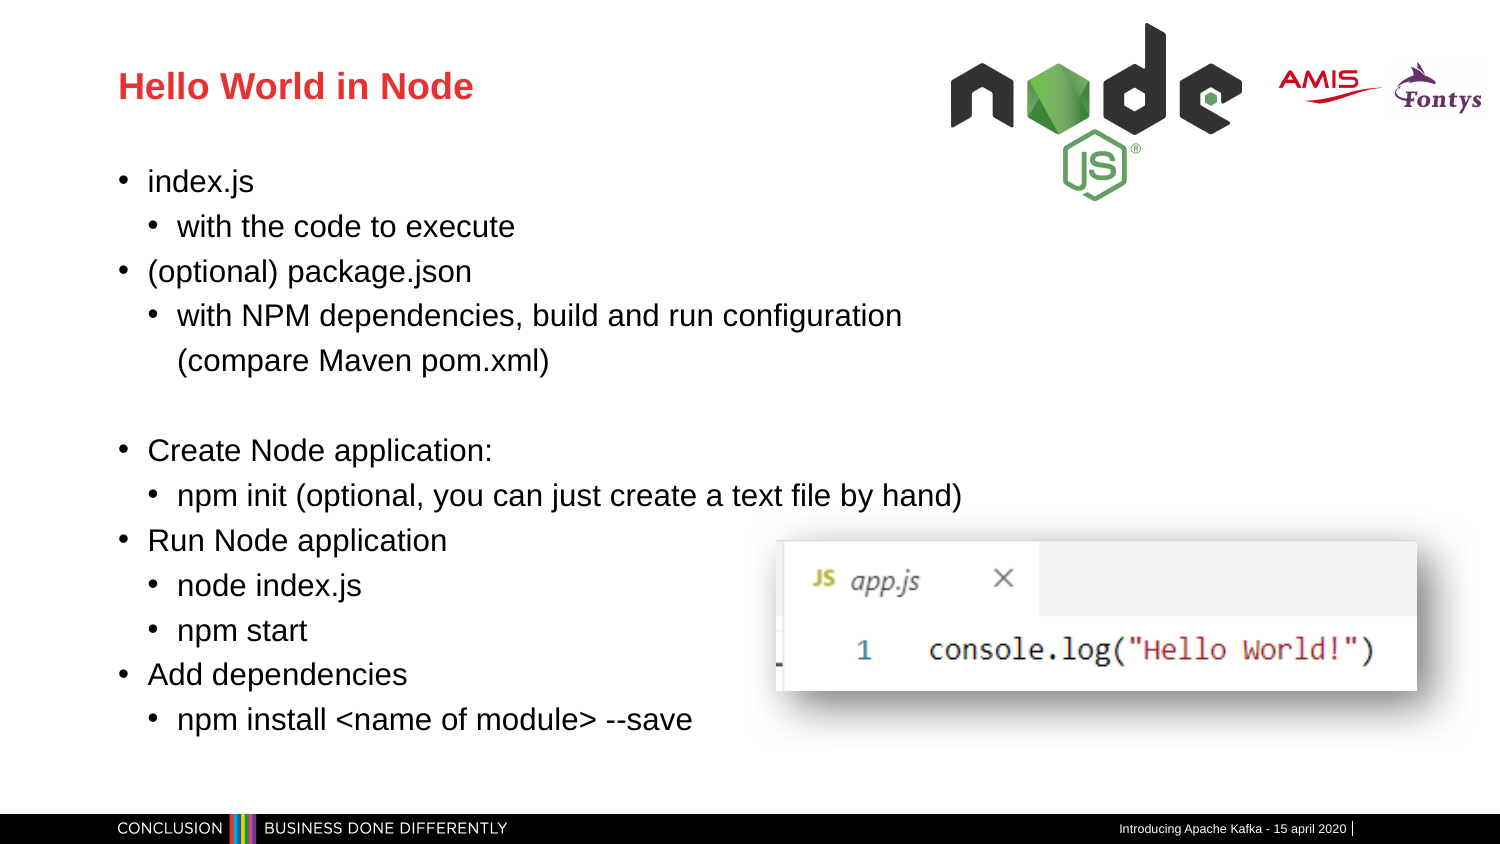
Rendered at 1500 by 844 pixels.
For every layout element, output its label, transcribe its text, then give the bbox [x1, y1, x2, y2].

picture [951, 23, 1489, 201]
picture [239, 814, 1500, 844]
list index.js with the code to execute (optional) package.json with NPM dependencies, build and run configuration (compare Maven pom.xml) Create Node application: npm init (optional, you can just create a text file by hand) Run Node application node index.js npm start Add dependencies npm install <name of module> --save [118, 153, 1205, 774]
text_box [794, 531, 1205, 540]
picture [776, 540, 1417, 691]
footer Introducing Apache Kafka - 15 april 2020 [814, 820, 1347, 839]
picture [0, 814, 236, 844]
text_box [767, 558, 1205, 730]
title Hello World in Node [118, 47, 951, 130]
